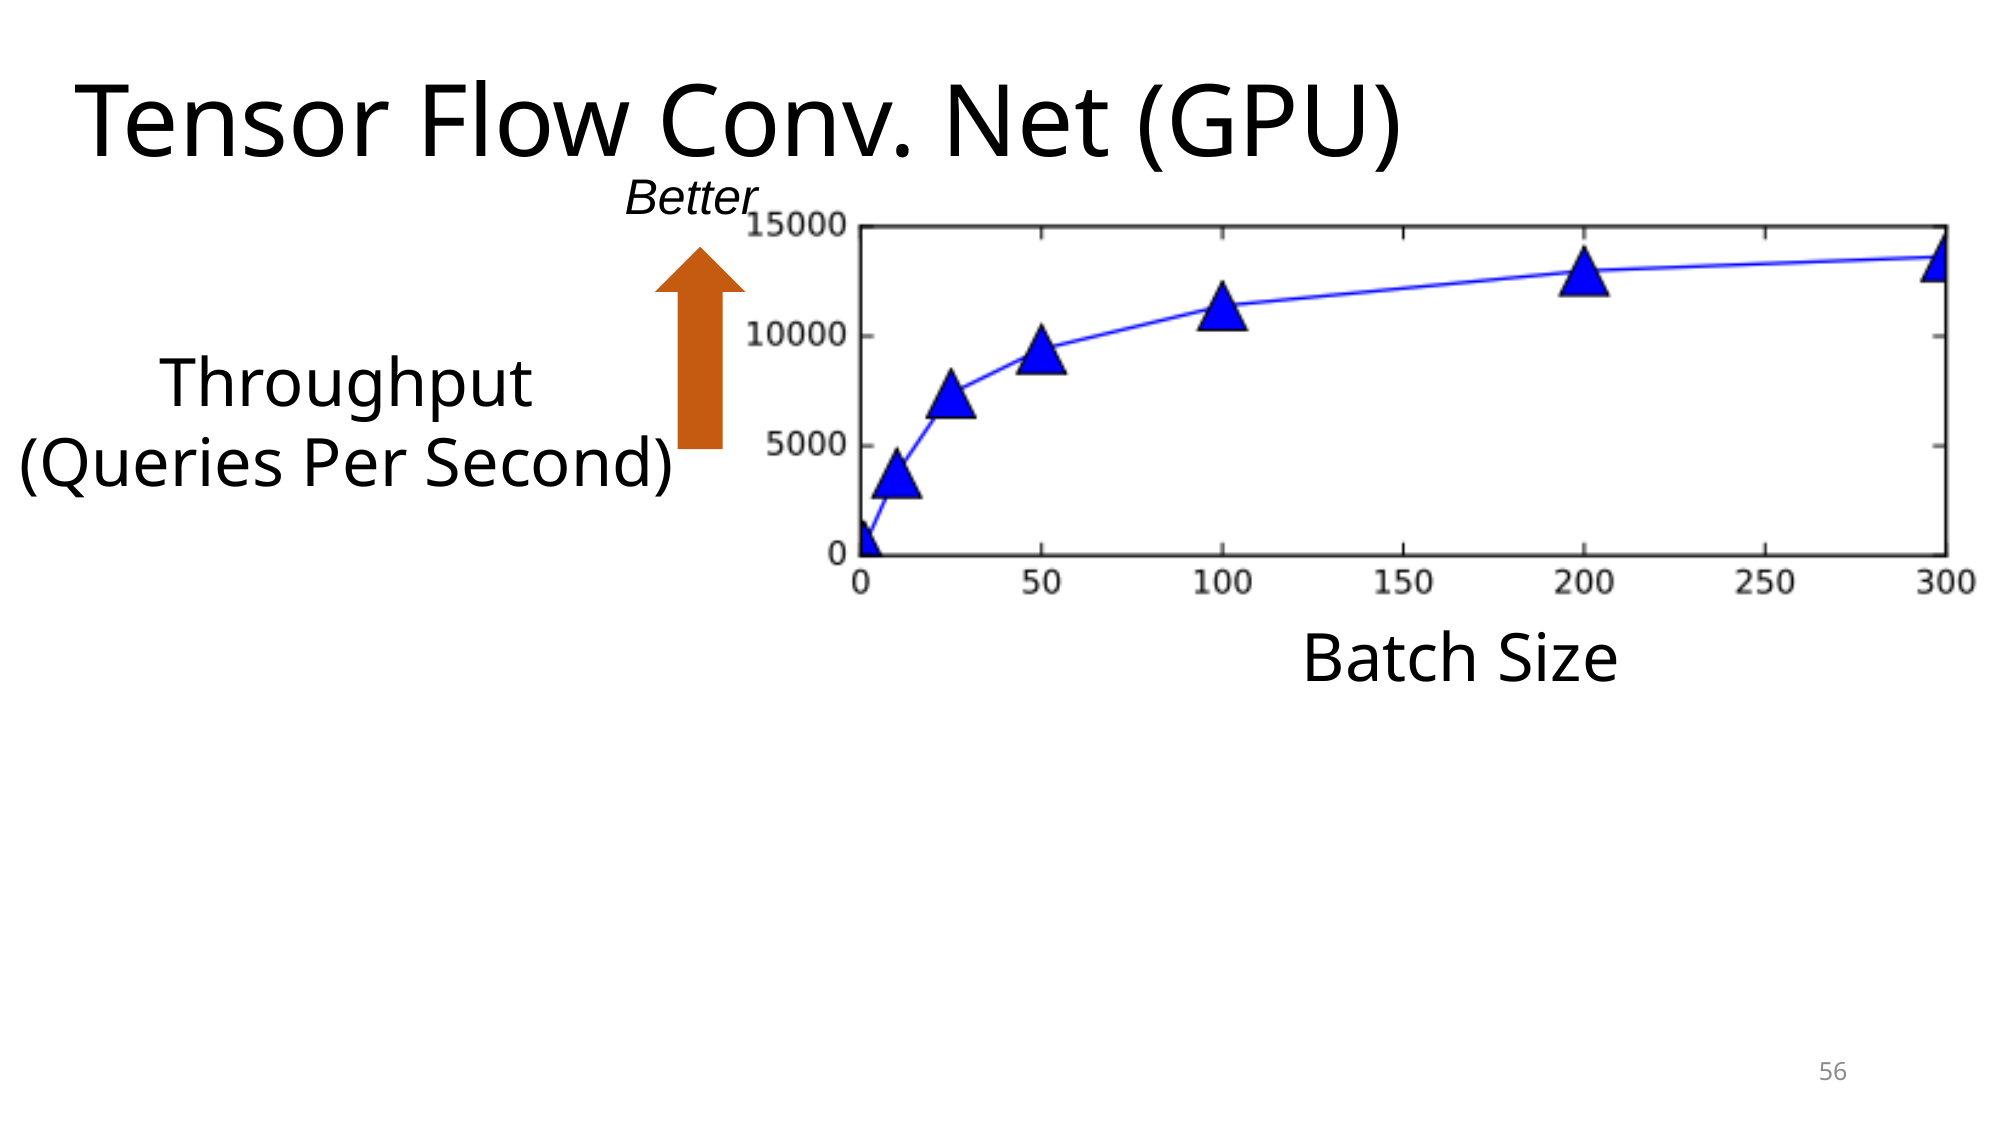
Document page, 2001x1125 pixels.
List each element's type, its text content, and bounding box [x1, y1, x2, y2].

text_box Throughput (Queries Per Second) [4, 332, 690, 507]
text_box Better [609, 157, 774, 232]
text_box [652, 245, 722, 451]
title Tensor Flow Conv. Net (GPU) [59, 15, 1785, 234]
text_box Batch Size [1286, 620, 1636, 703]
slide_number 56 [1412, 1042, 1863, 1103]
picture [722, 181, 1997, 620]
